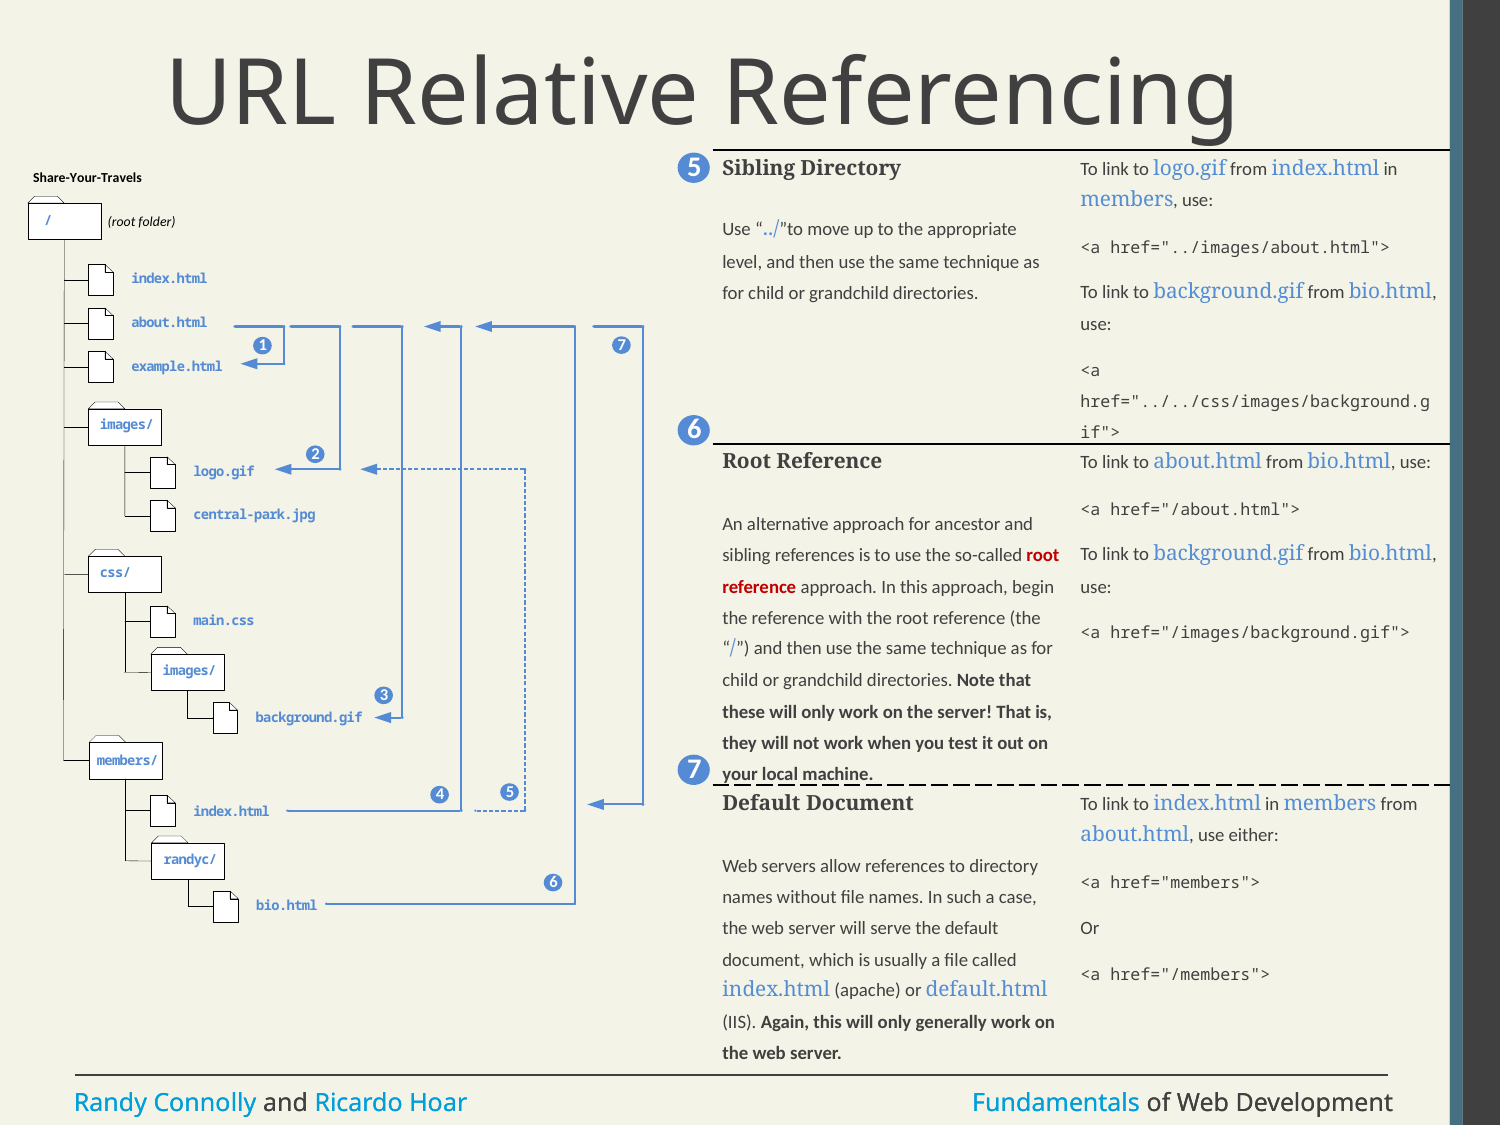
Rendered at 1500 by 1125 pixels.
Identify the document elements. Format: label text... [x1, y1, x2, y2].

title URL Relative Referencing [150, 24, 1450, 200]
table_cell To link to index.html in members from about.html, use either: <a href="members"> Or <a href="/members"> [1070, 785, 1450, 1065]
picture [674, 143, 713, 188]
table_header To link to logo.gif from index.html in members, use: <a href="../images/about.html"> To link to background.gif from bio.html, use: <a href="../../css/images/background.gif"> [1070, 151, 1450, 443]
picture [674, 405, 713, 451]
table_cell Default Document Web servers allow references to directory names without file names. In such a case, the web server will serve the default document, which is usually a file called index.html (apache) or default.html (IIS). Again, this will only generally work on the web server. [713, 785, 1070, 1065]
table_cell Root Reference An alternative approach for ancestor and sibling references is to use the so-called root reference approach. In this approach, begin the reference with the root reference (the “/”) and then use the same technique as for child or grandchild directories. Note that these will only work on the server! That is, they will not work when you test it out on your local machine. [713, 445, 1070, 785]
table_header Sibling Directory Use “../”to move up to the appropriate level, and then use the same technique as for child or grandchild directories. [713, 151, 1070, 443]
table_cell To link to about.html from bio.html, use: <a href="/about.html"> To link to background.gif from bio.html, use: <a href="/images/background.gif"> [1070, 445, 1450, 785]
picture [674, 745, 713, 790]
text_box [24, 162, 663, 926]
